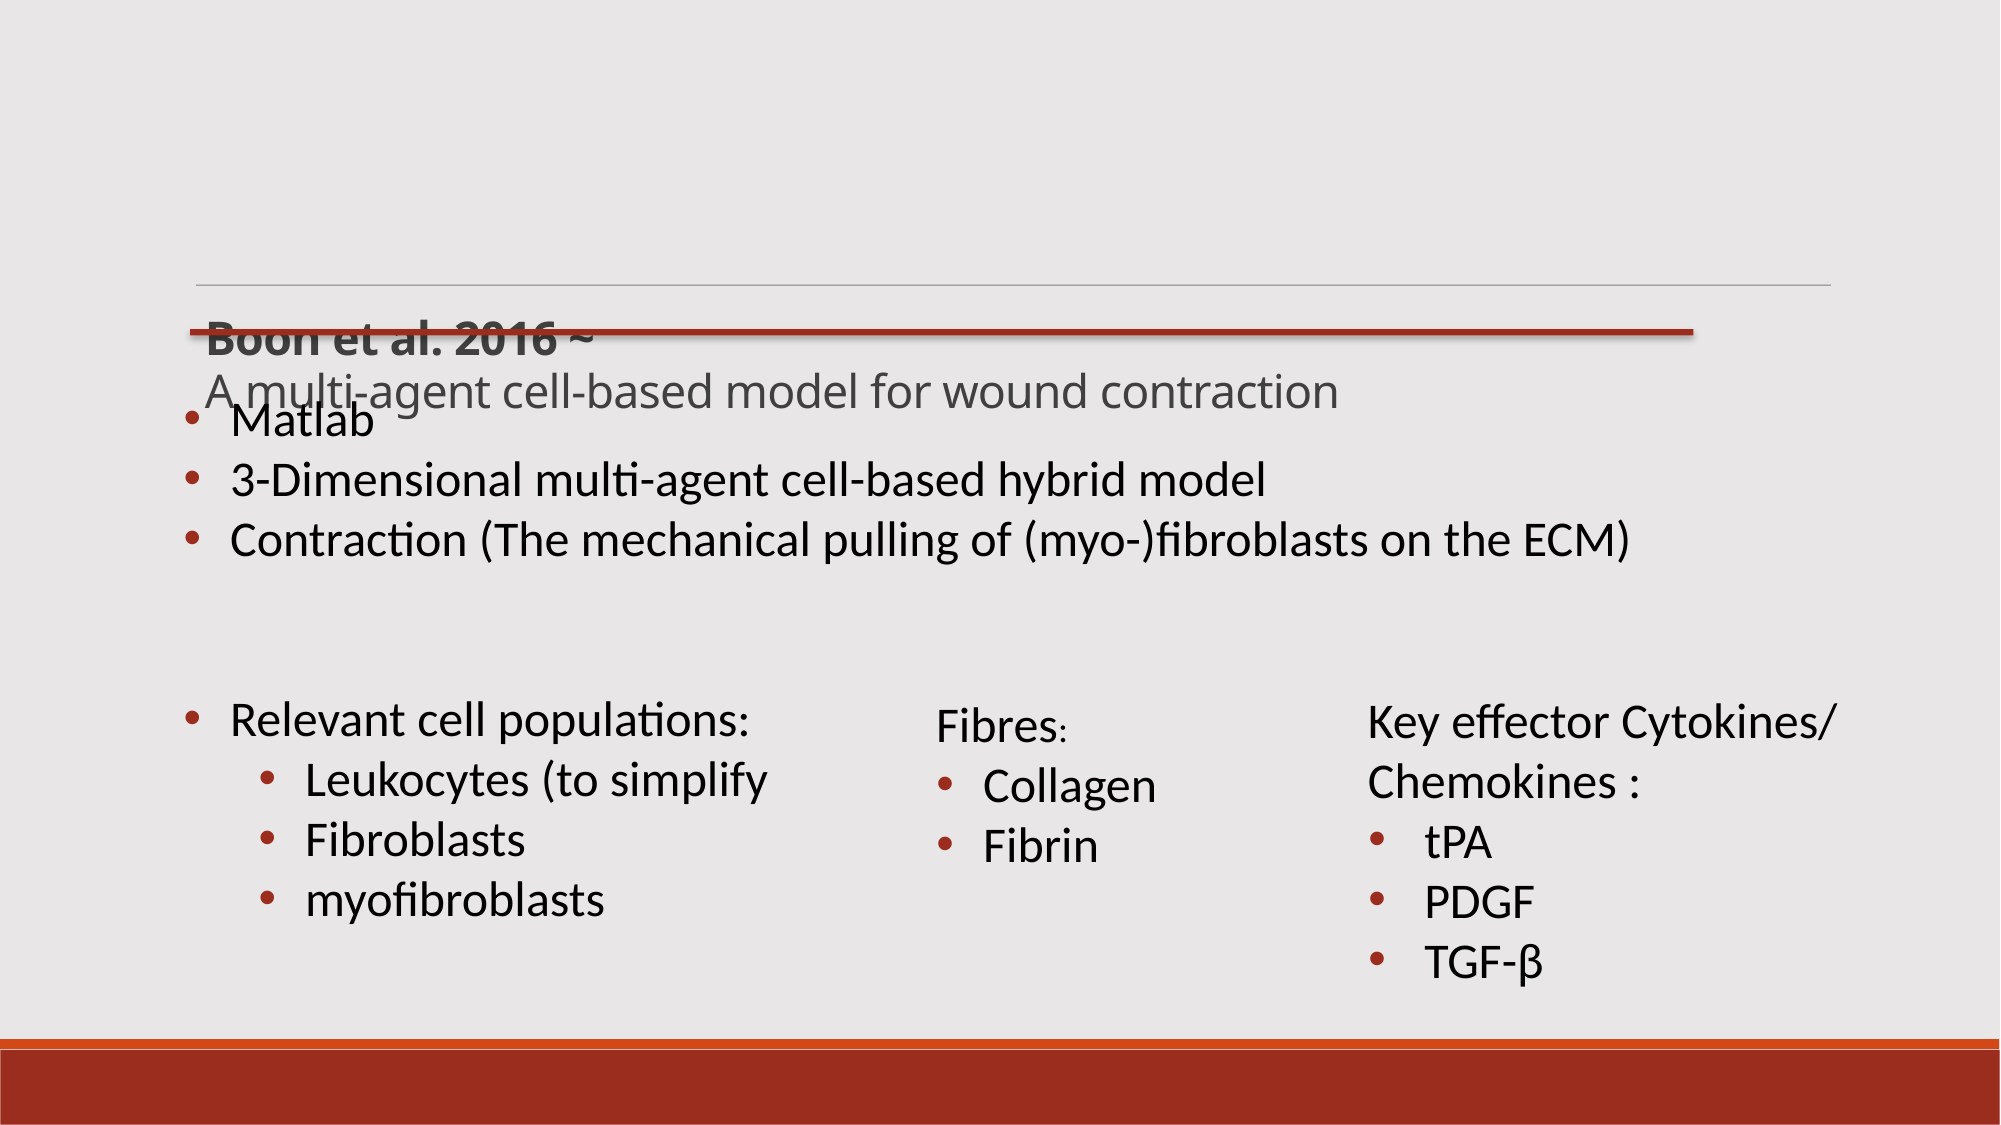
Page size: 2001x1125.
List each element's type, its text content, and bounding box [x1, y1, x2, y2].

text_box [190, 329, 1694, 336]
text_box Boon et al. 2016 ~ A multi-agent cell-based model for wound contraction [190, 285, 1957, 523]
text_box Fibres: Collagen Fibrin [921, 685, 1172, 925]
text_box Key effector Cytokines/ Chemokines : tPA PDGF TGF-β [1353, 681, 1978, 1056]
text_box Matlab 3-Dimensional multi-agent cell-based hybrid model Contraction (The mechanical pulling of (myo-)fibroblasts on the ECM) Relevant cell populations: Leukocytes (to simplify Fibroblasts myofibroblasts [168, 379, 1672, 935]
